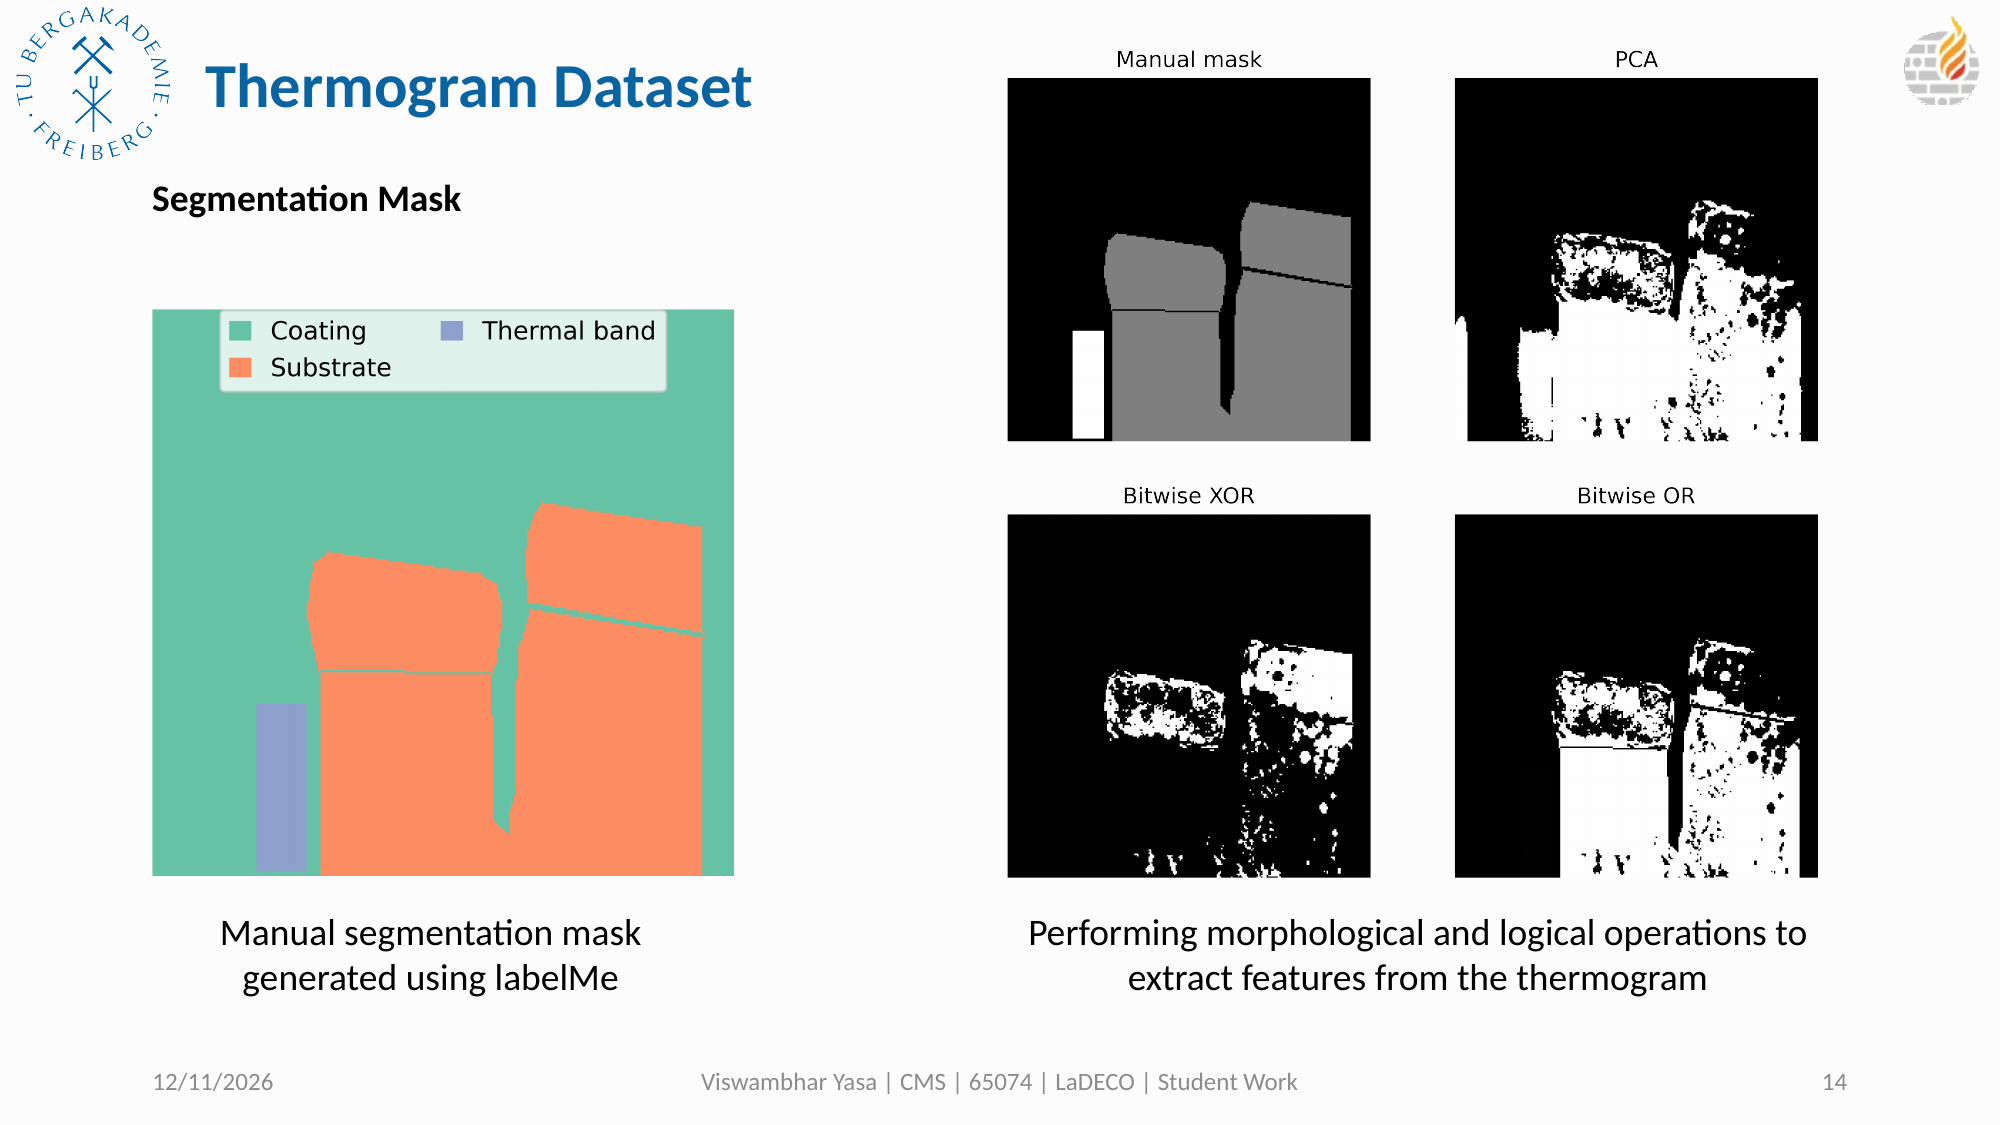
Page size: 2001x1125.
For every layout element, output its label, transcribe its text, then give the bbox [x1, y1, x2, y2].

picture [137, 294, 749, 891]
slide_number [137, 1051, 588, 1111]
text_box Performing morphological and logical operations to extract features from the thermogram [999, 900, 1837, 1005]
slide_number 14 [1412, 1051, 1863, 1111]
footer Viswambhar Yasa | CMS | 65074 | LaDECO | Student Work [662, 1051, 1338, 1111]
picture [16, 7, 170, 160]
text_box Manual segmentation mask generated using labelMe [185, 900, 677, 1005]
text_box Segmentation Mask [137, 166, 588, 227]
picture [1900, 14, 1984, 107]
text_box Thermogram Dataset [190, 37, 993, 128]
picture [993, 37, 1831, 891]
